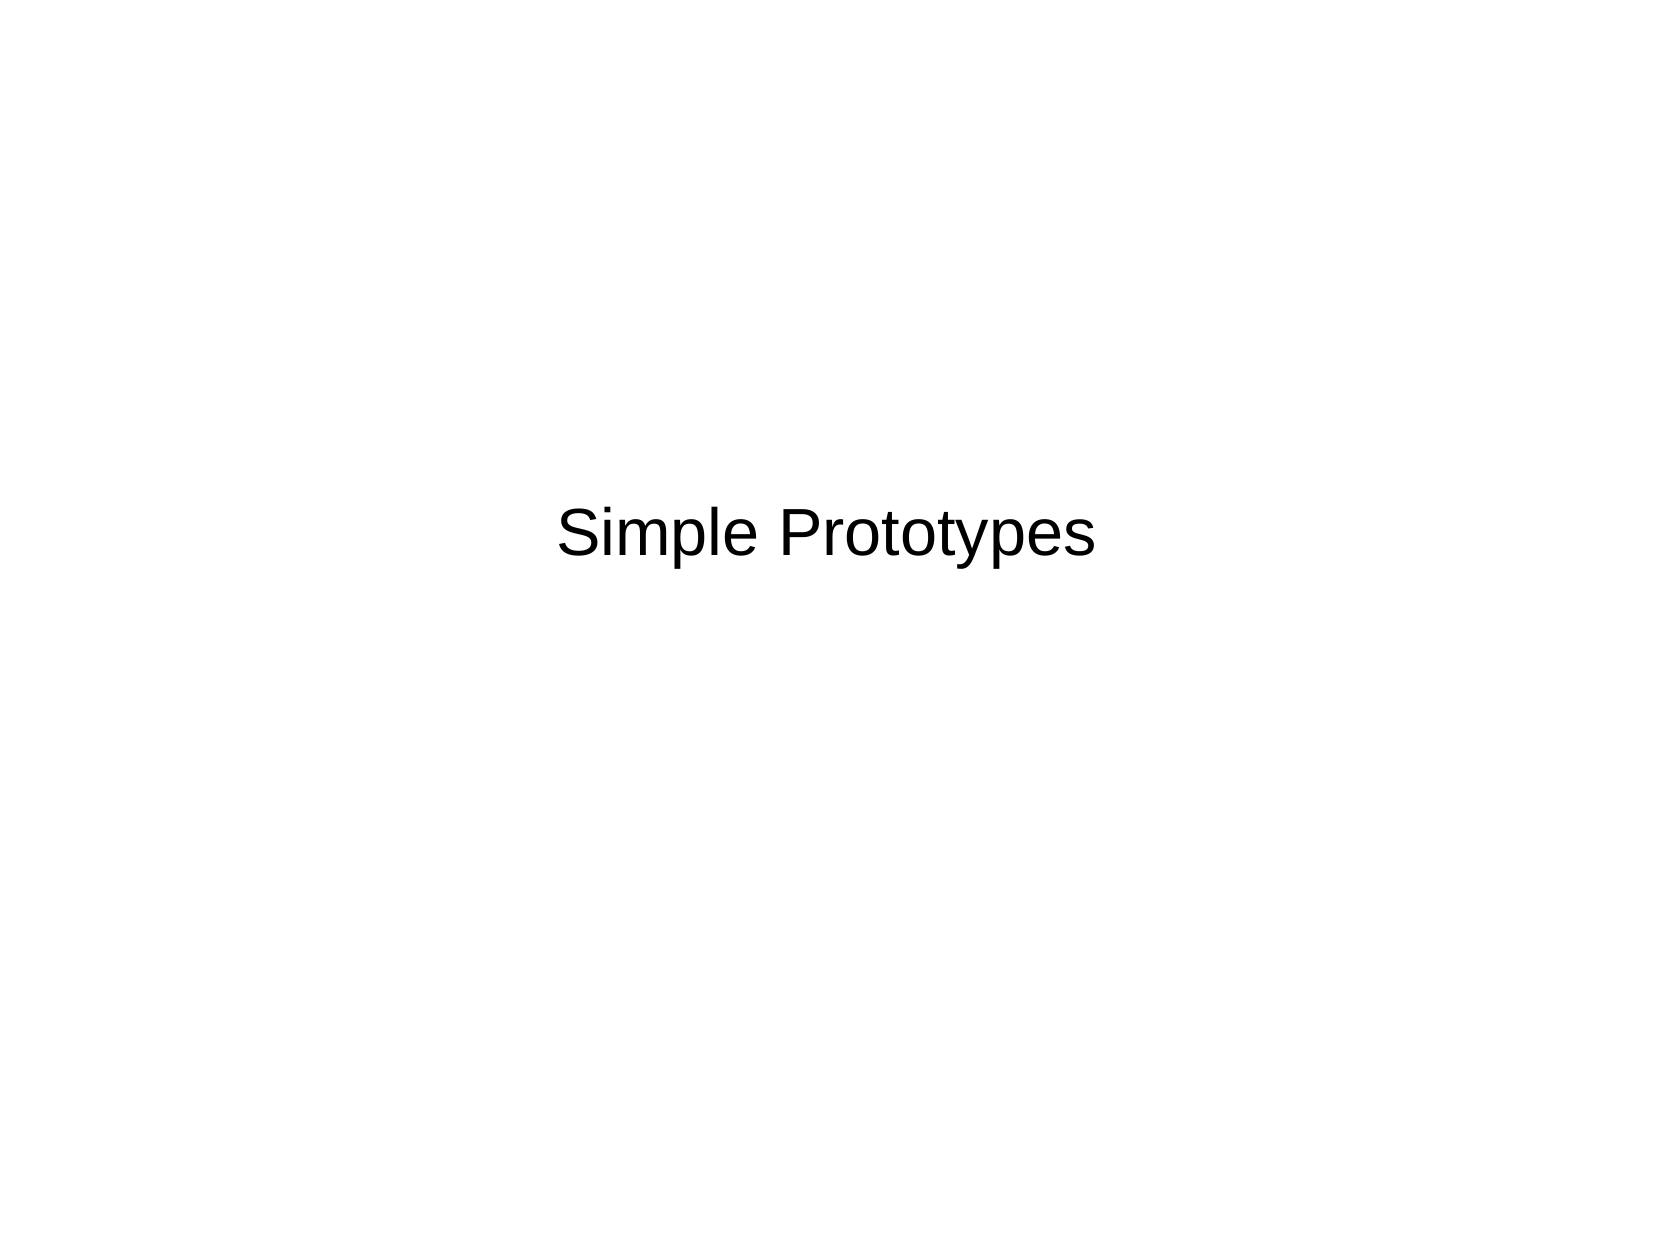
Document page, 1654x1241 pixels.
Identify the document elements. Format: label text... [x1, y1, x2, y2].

text_box Simple Prototypes [82, 49, 1571, 1009]
